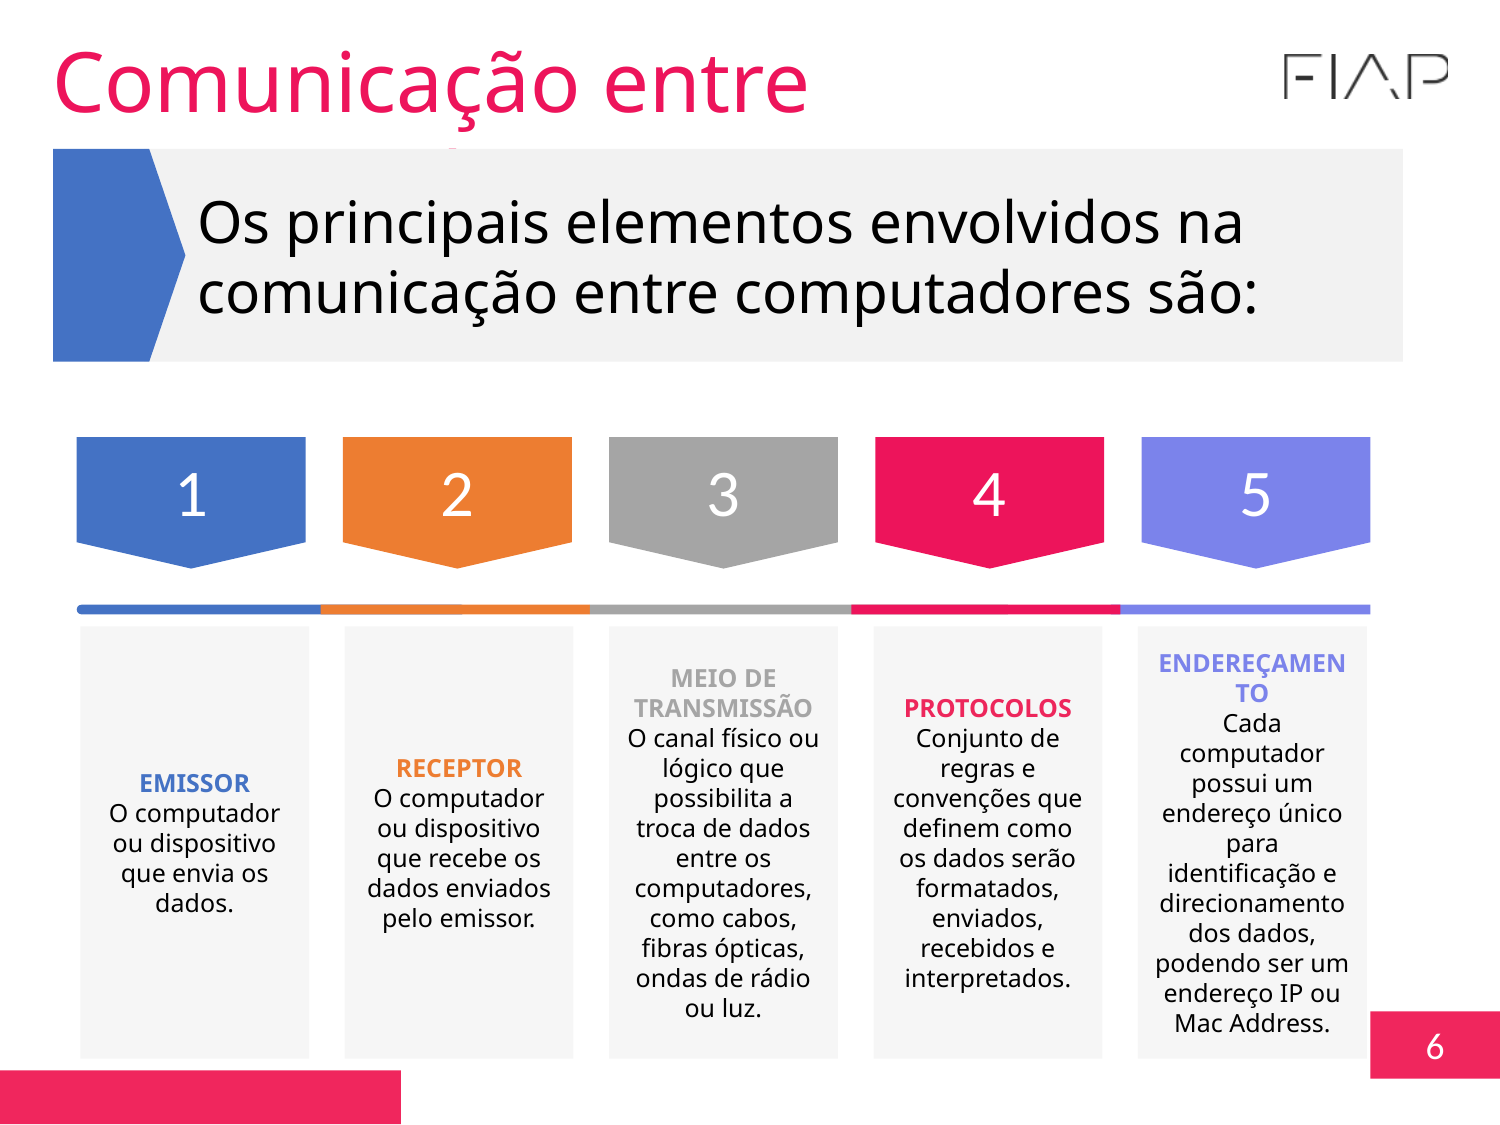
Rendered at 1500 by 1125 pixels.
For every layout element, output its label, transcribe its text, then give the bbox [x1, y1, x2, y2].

text_box [850, 604, 1121, 615]
text_box [320, 604, 589, 615]
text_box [53, 148, 1403, 362]
text_box 1 [75, 435, 307, 570]
text_box MEIO DE TRANSMISSÃO O canal físico ou lógico que possibilita a troca de dados entre os computadores, como cabos, fibras ópticas, ondas de rádio ou luz. [608, 625, 839, 1060]
text_box 5 [1140, 435, 1372, 570]
text_box 2 [341, 435, 573, 570]
text_box RECEPTOR O computador ou dispositivo que recebe os dados enviados pelo emissor. [344, 625, 575, 1060]
text_box 4 [874, 435, 1106, 570]
text_box EMISSOR O computador ou dispositivo que envia os dados. [79, 625, 310, 1060]
text_box [75, 603, 463, 616]
text_box Comunicação entre Computadores [37, 21, 1306, 237]
text_box ENDEREÇAMENTO Cada computador possui um endereço único para identificação e direcionamento dos dados, podendo ser um endereço IP ou Mac Address. [1137, 625, 1368, 1060]
text_box 3 [608, 435, 840, 570]
text_box [589, 604, 850, 615]
text_box [1121, 604, 1371, 615]
text_box PROTOCOLOS Conjunto de regras e convenções que definem como os dados serão formatados, enviados, recebidos e interpretados. [873, 625, 1103, 1060]
